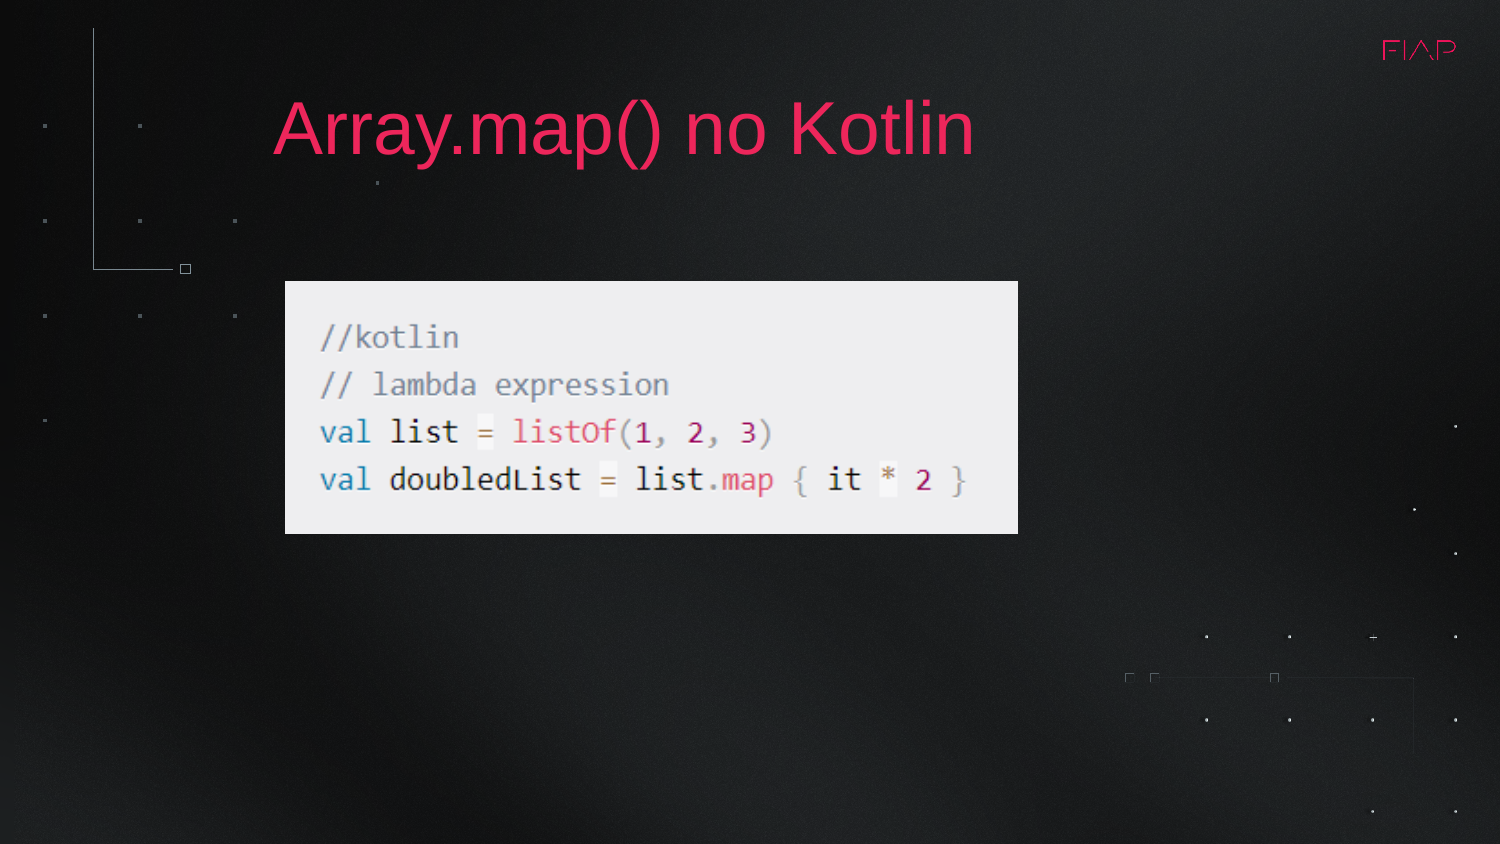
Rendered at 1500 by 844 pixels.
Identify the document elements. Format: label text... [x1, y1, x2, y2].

text_box Array.map() no Kotlin [383, 72, 1277, 177]
text_box [383, 249, 1242, 366]
picture [0, 0, 1500, 844]
